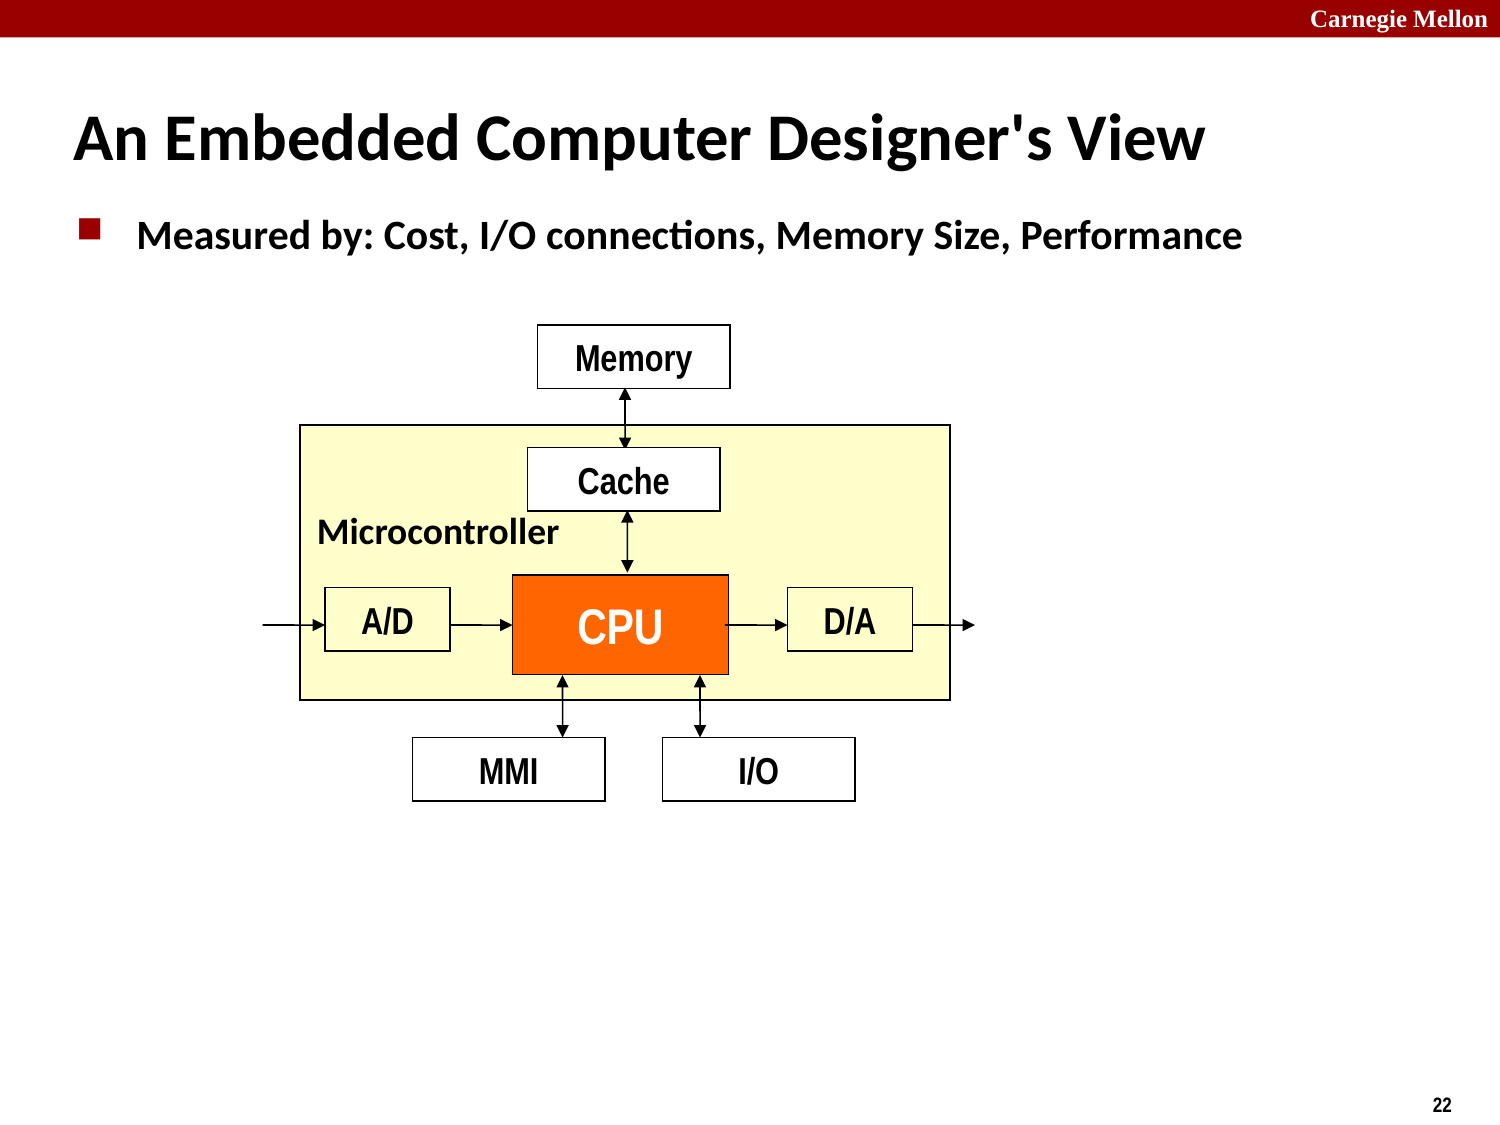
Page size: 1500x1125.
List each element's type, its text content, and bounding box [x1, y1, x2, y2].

text_box [618, 389, 632, 423]
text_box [412, 674, 606, 802]
title An Embedded Computer Designer's View [58, 71, 1305, 197]
text_box I/O [662, 737, 855, 801]
text_box Memory [537, 324, 730, 389]
list Measured by: Cost, I/O connections, Memory Size, Performance [64, 199, 1463, 1016]
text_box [299, 424, 951, 701]
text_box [262, 587, 513, 652]
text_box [724, 587, 976, 652]
text_box [693, 710, 707, 737]
